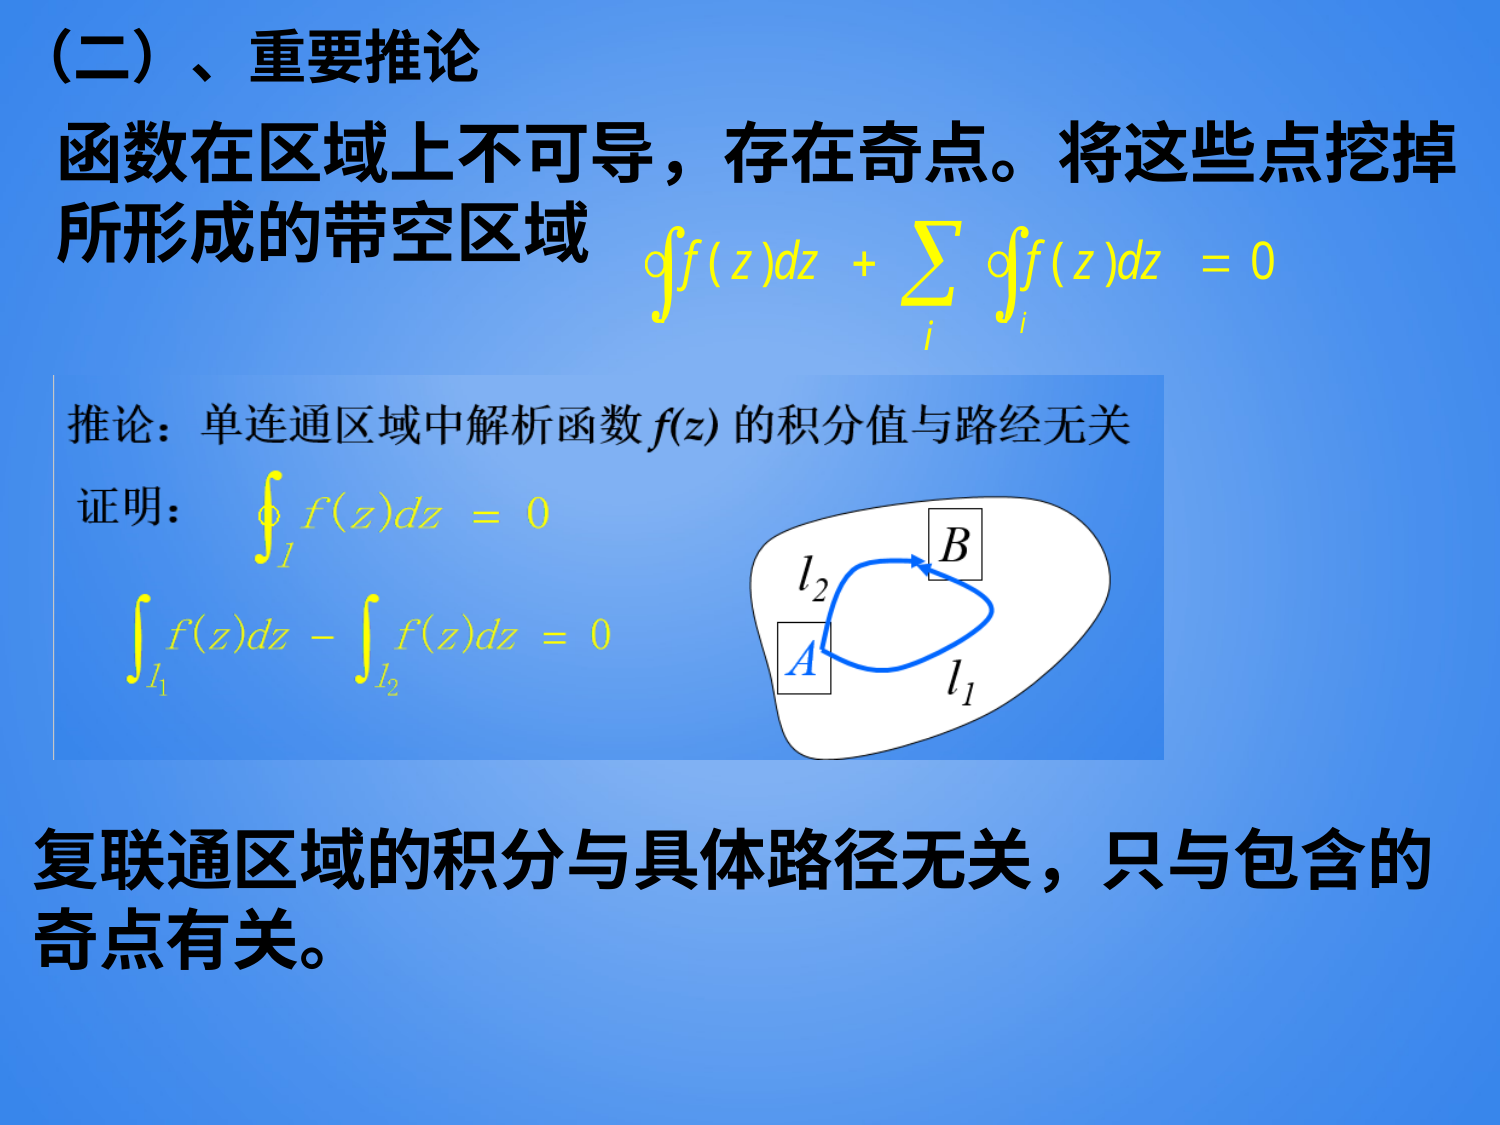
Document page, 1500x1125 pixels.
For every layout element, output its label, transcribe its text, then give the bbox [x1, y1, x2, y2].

text_box （二）、重要推论 [0, 12, 575, 98]
text_box 复联通区域的积分与具体路径无关，只与包含的奇点有关。 [17, 810, 1477, 986]
text_box 函数在区域上不可导，存在奇点。将这些点挖掉所形成的带空区域 [41, 103, 1500, 278]
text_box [631, 198, 1282, 362]
picture [0, 0, 1500, 1125]
